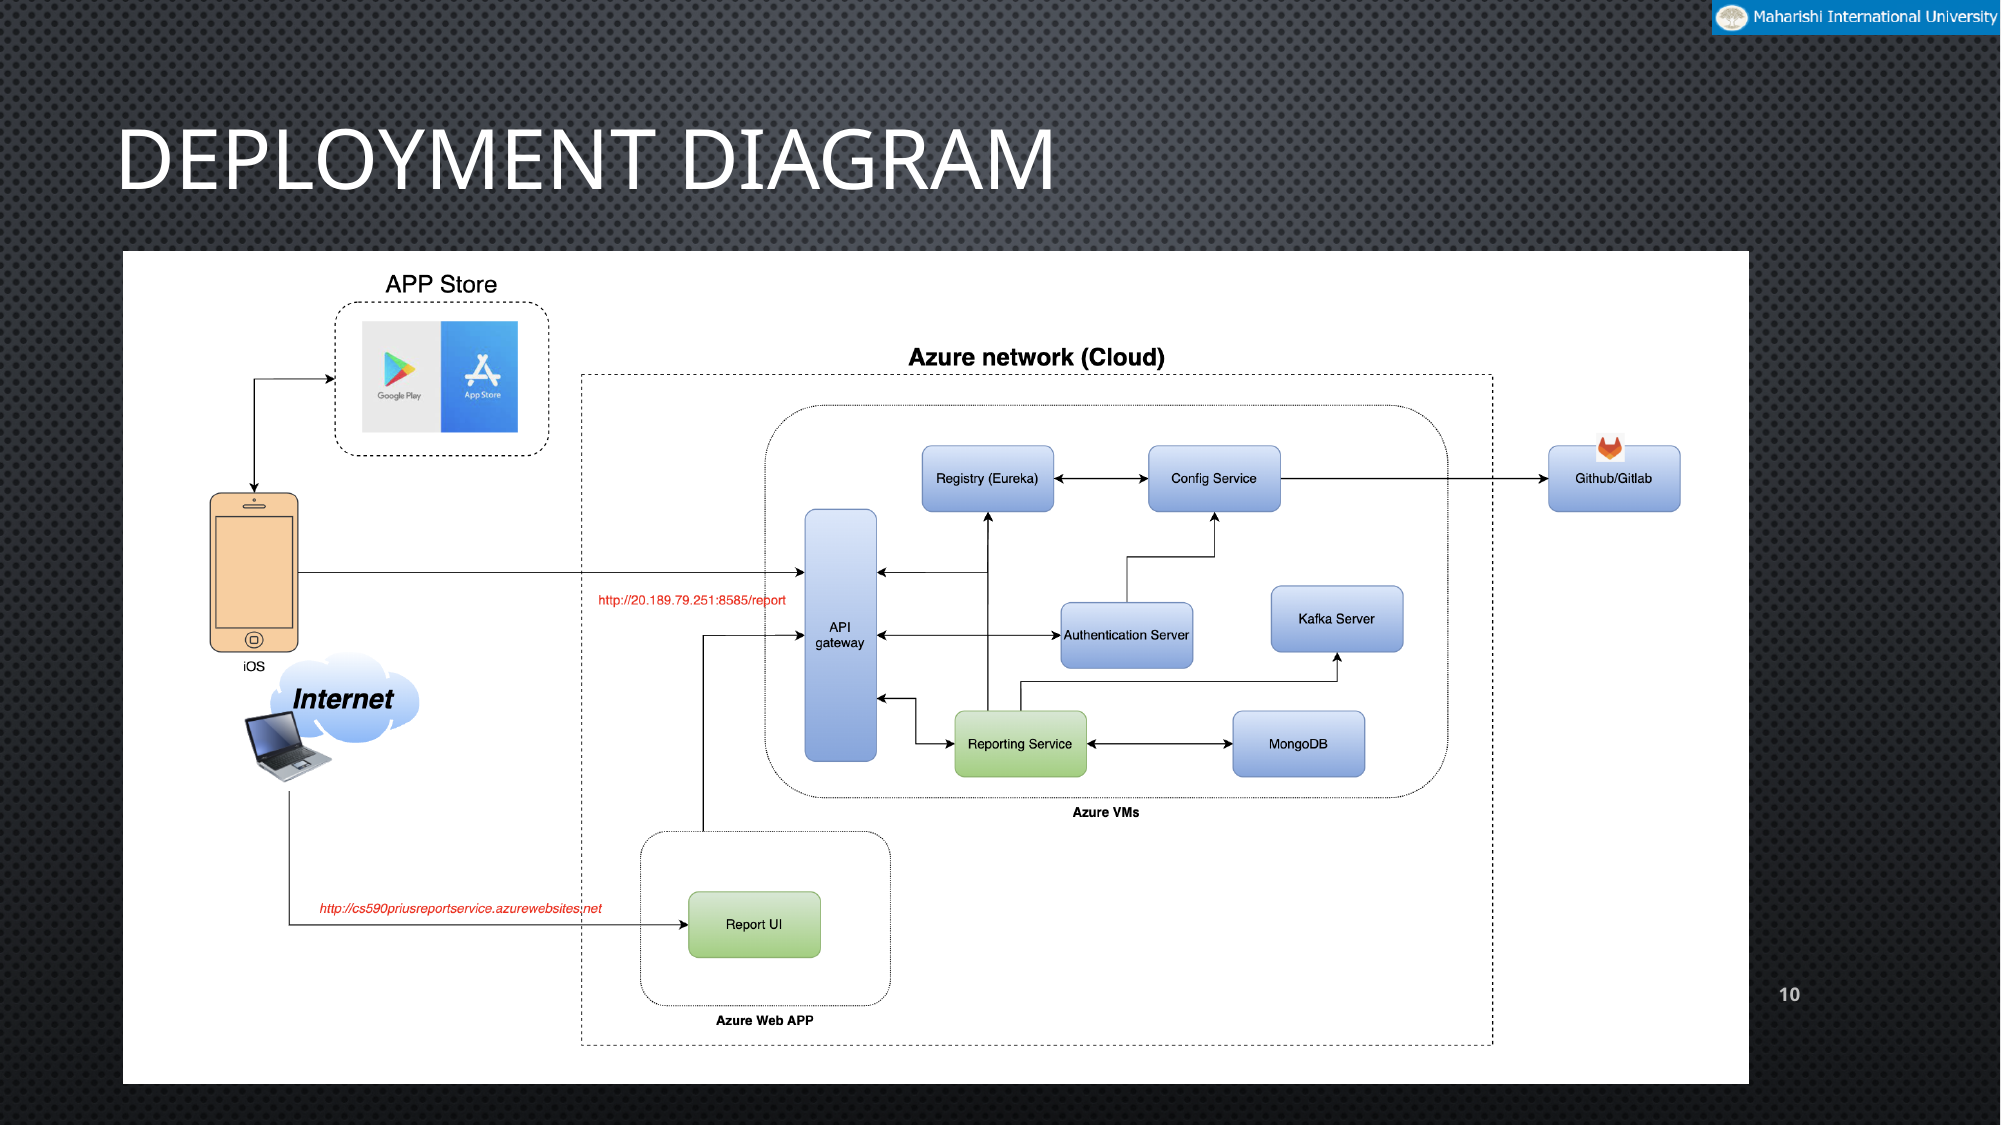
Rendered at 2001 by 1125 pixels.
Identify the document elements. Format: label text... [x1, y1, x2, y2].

picture [123, 251, 1749, 1084]
slide_number 10 [1749, 965, 1816, 1025]
title Deployment diagram [99, 0, 1725, 313]
picture [1725, 0, 2000, 35]
